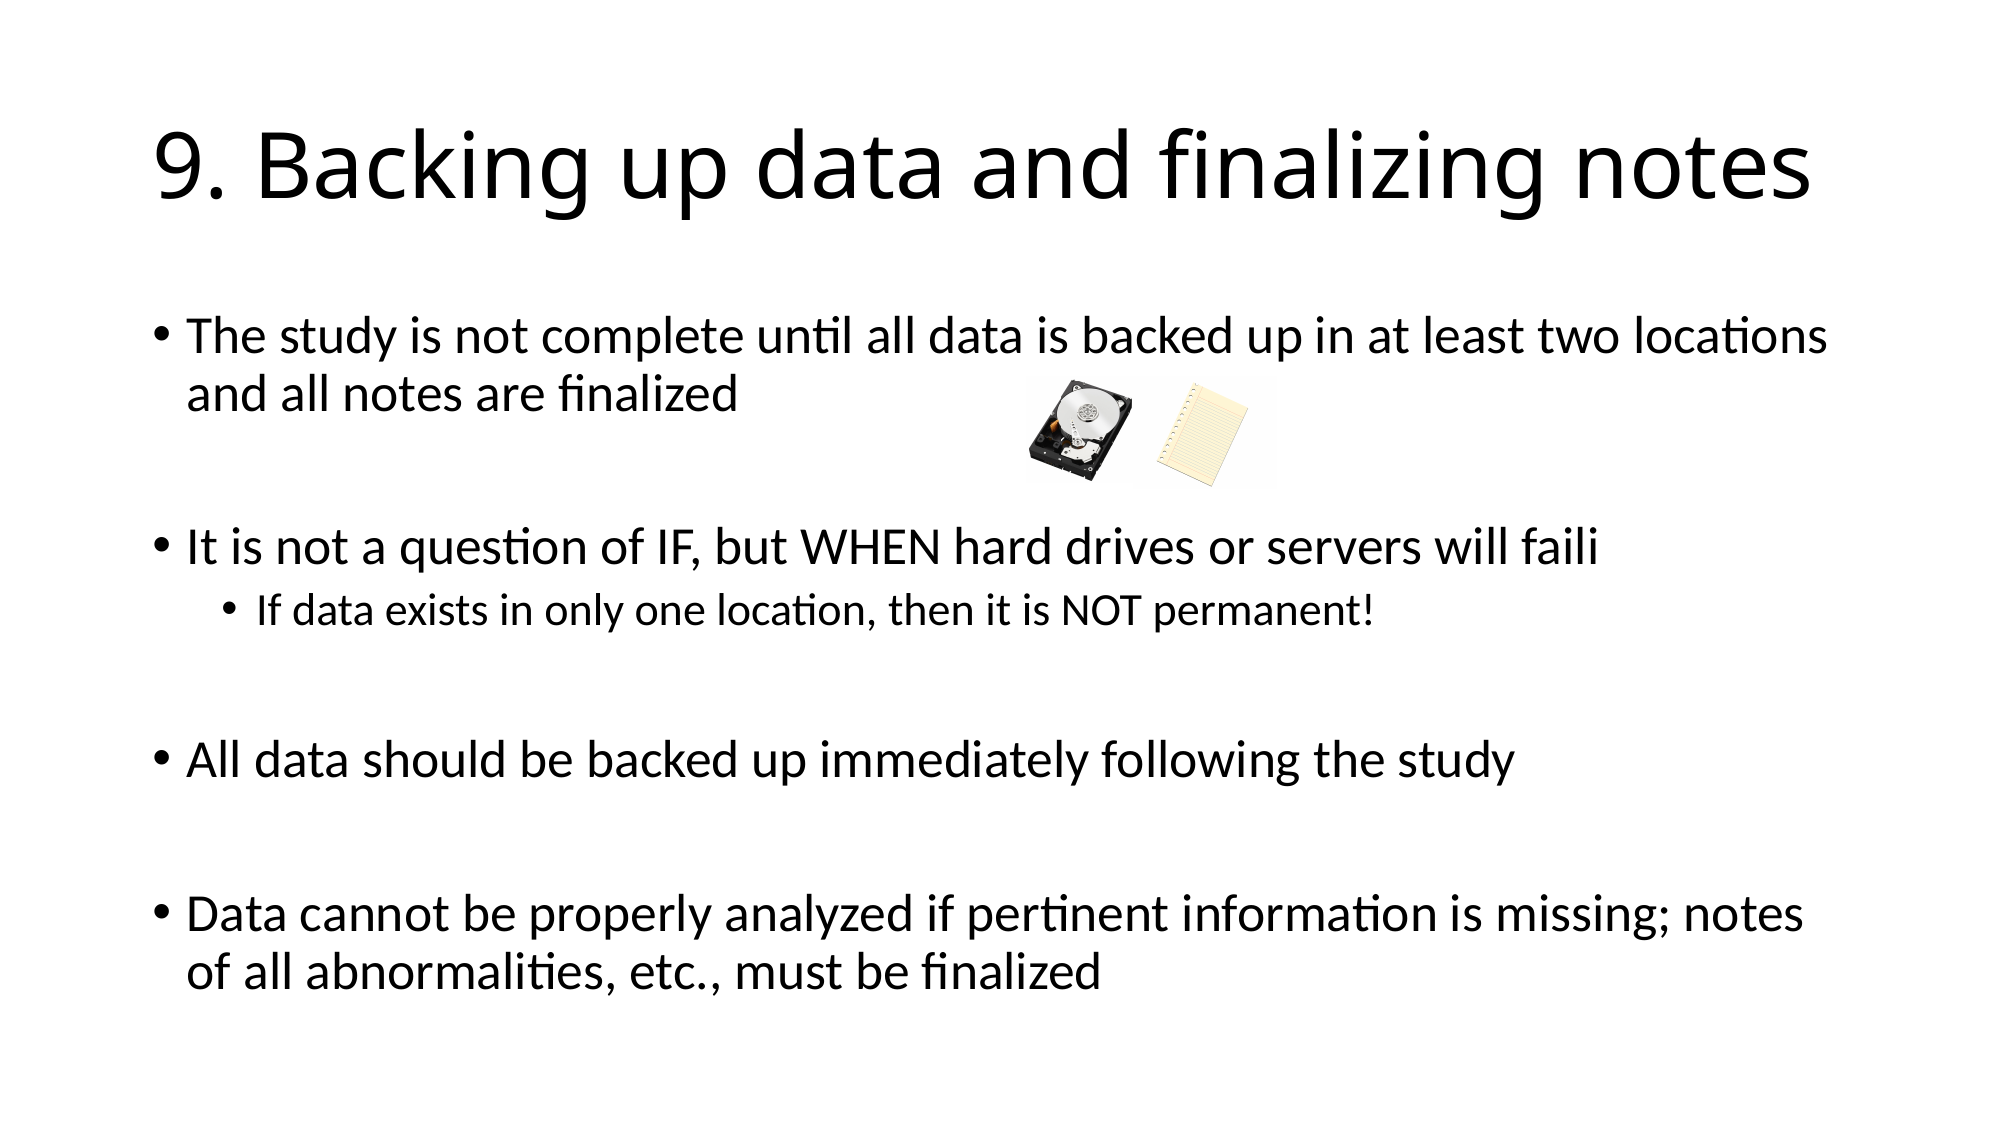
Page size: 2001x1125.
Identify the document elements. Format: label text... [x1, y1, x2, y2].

picture [1026, 376, 1277, 489]
title 9. Backing up data and finalizing notes [137, 59, 1863, 278]
list The study is not complete until all data is backed up in at least two locations and all notes are finalized It is not a question of IF, but WHEN hard drives or servers will faili If data exists in only one location, then it is NOT permanent! All data should be backed up immediately following the study Data cannot be properly analyzed if pertinent information is missing; notes of all abnormalities, etc., must be finalized [137, 299, 1863, 1014]
